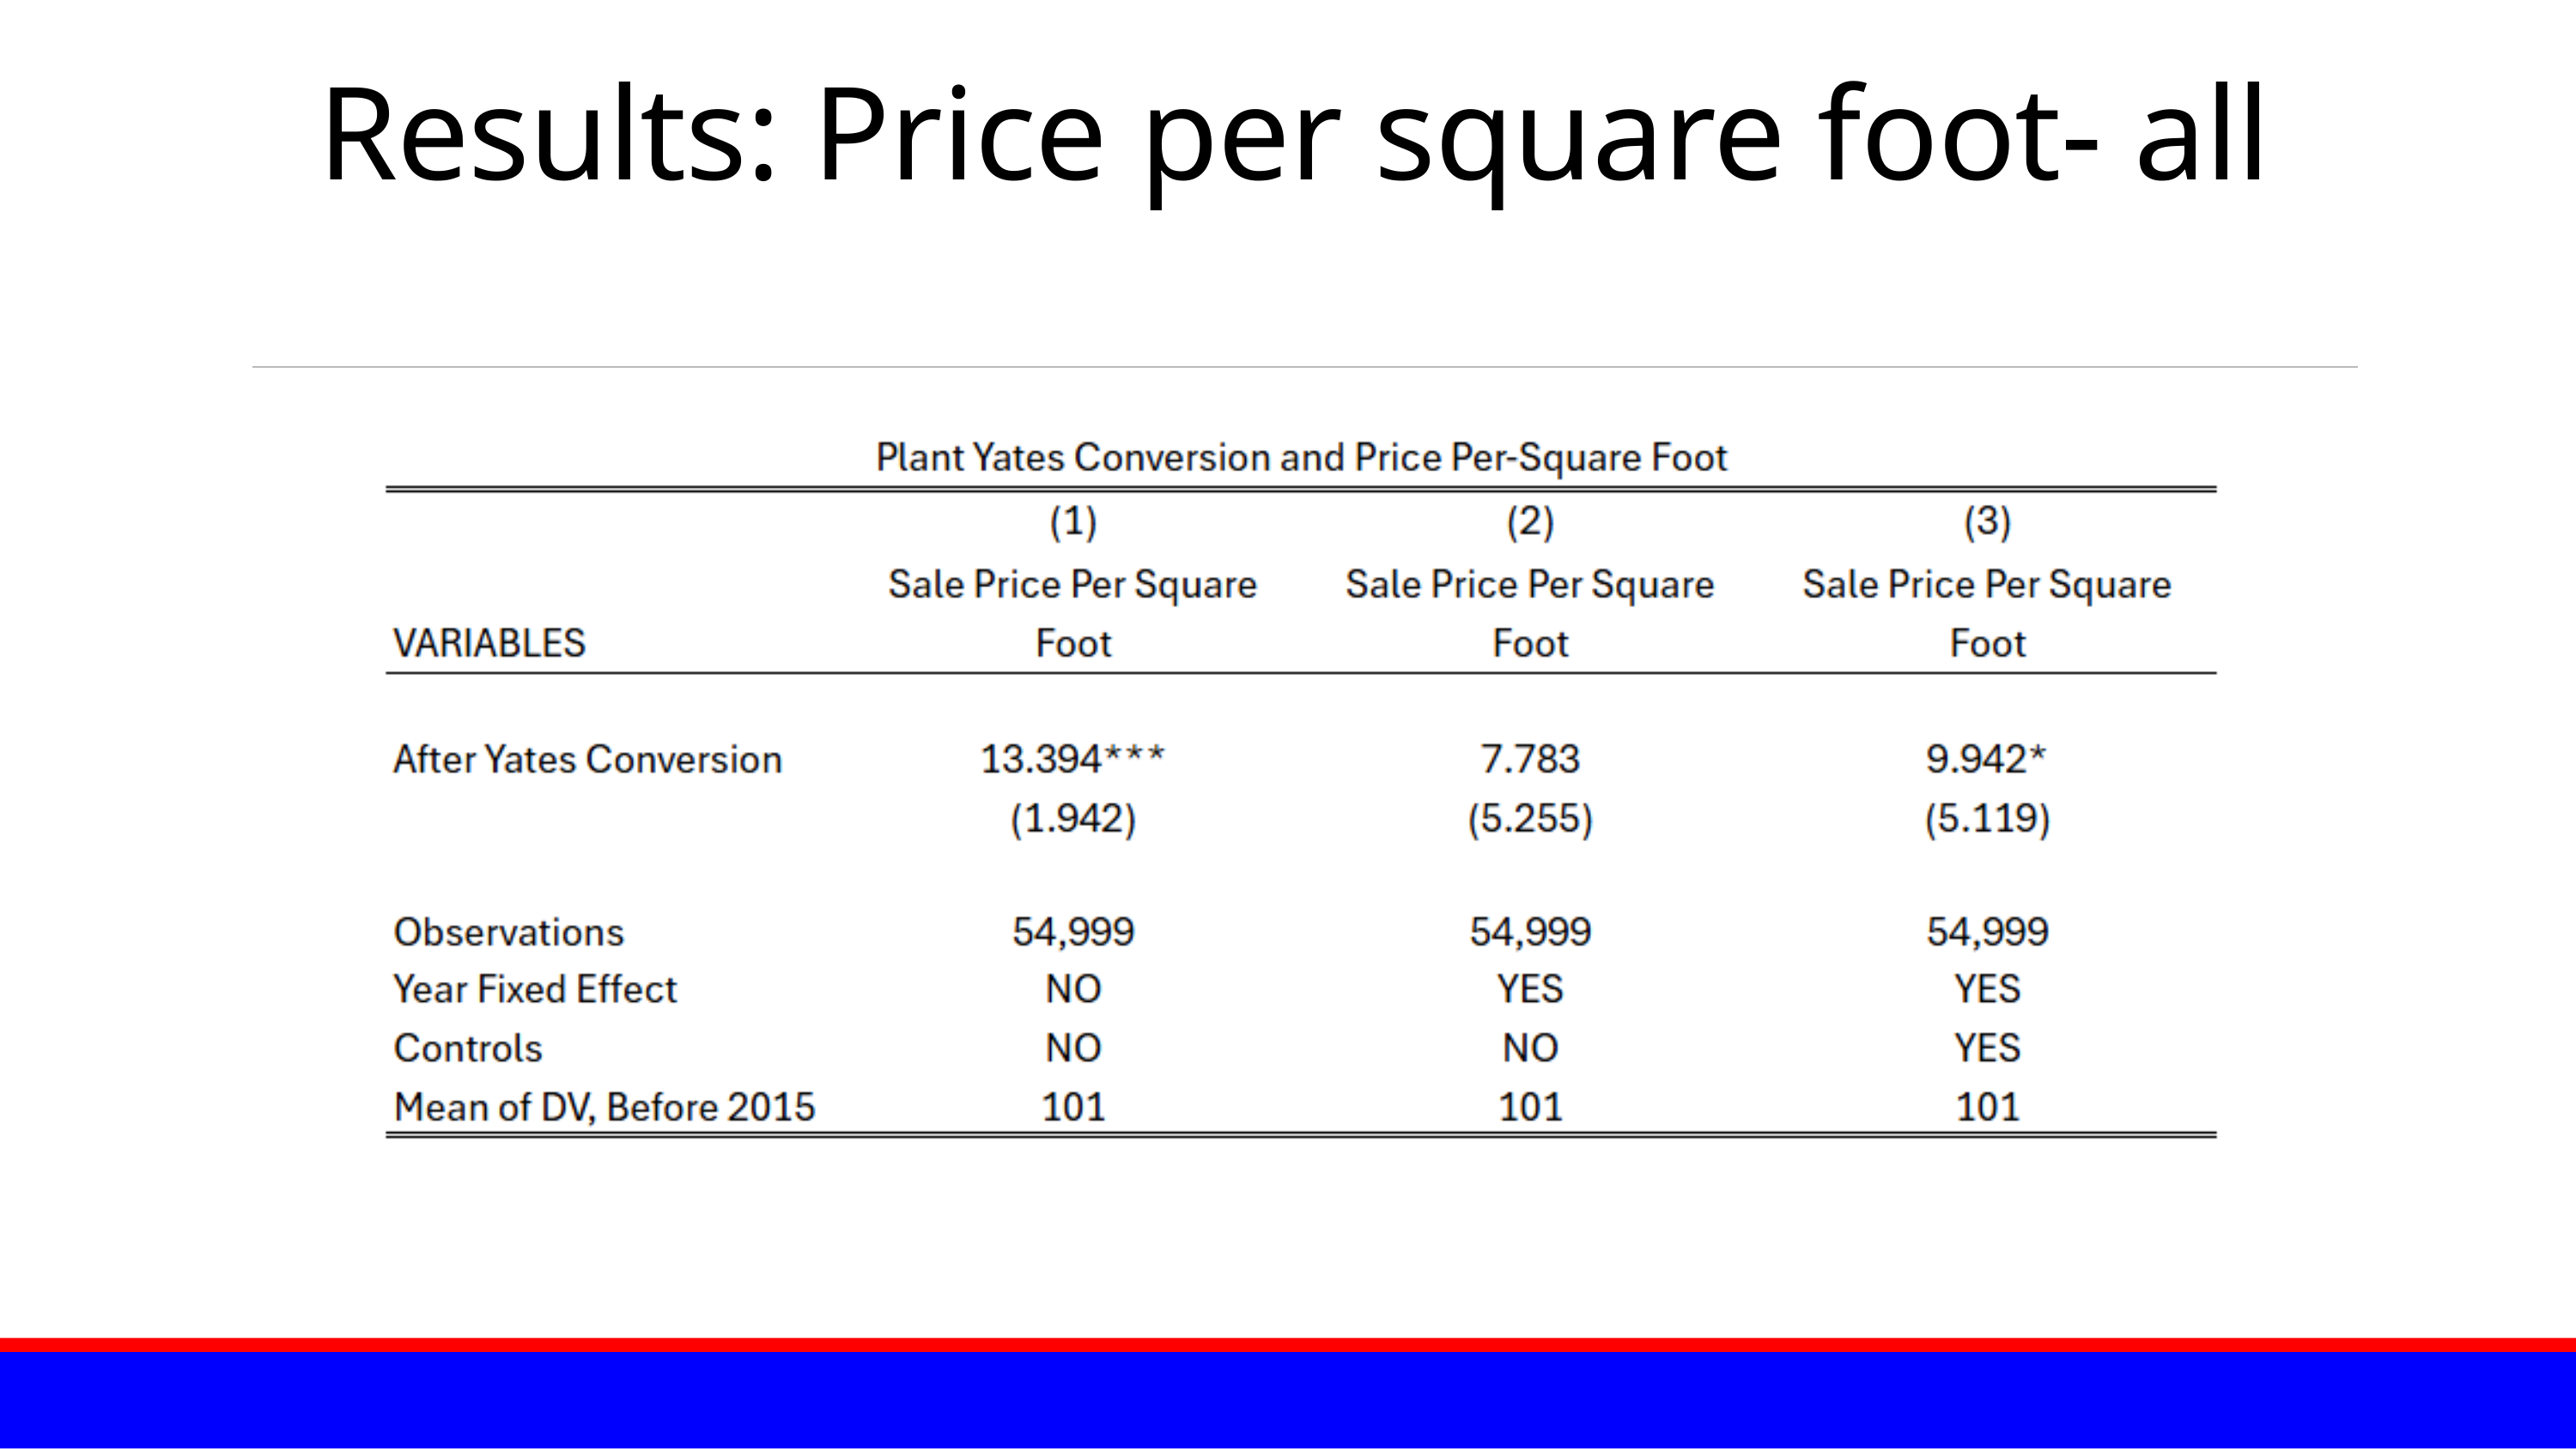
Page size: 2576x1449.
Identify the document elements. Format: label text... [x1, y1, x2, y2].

title Results: Price per square foot- all [232, 60, 2357, 367]
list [289, 383, 2288, 1245]
